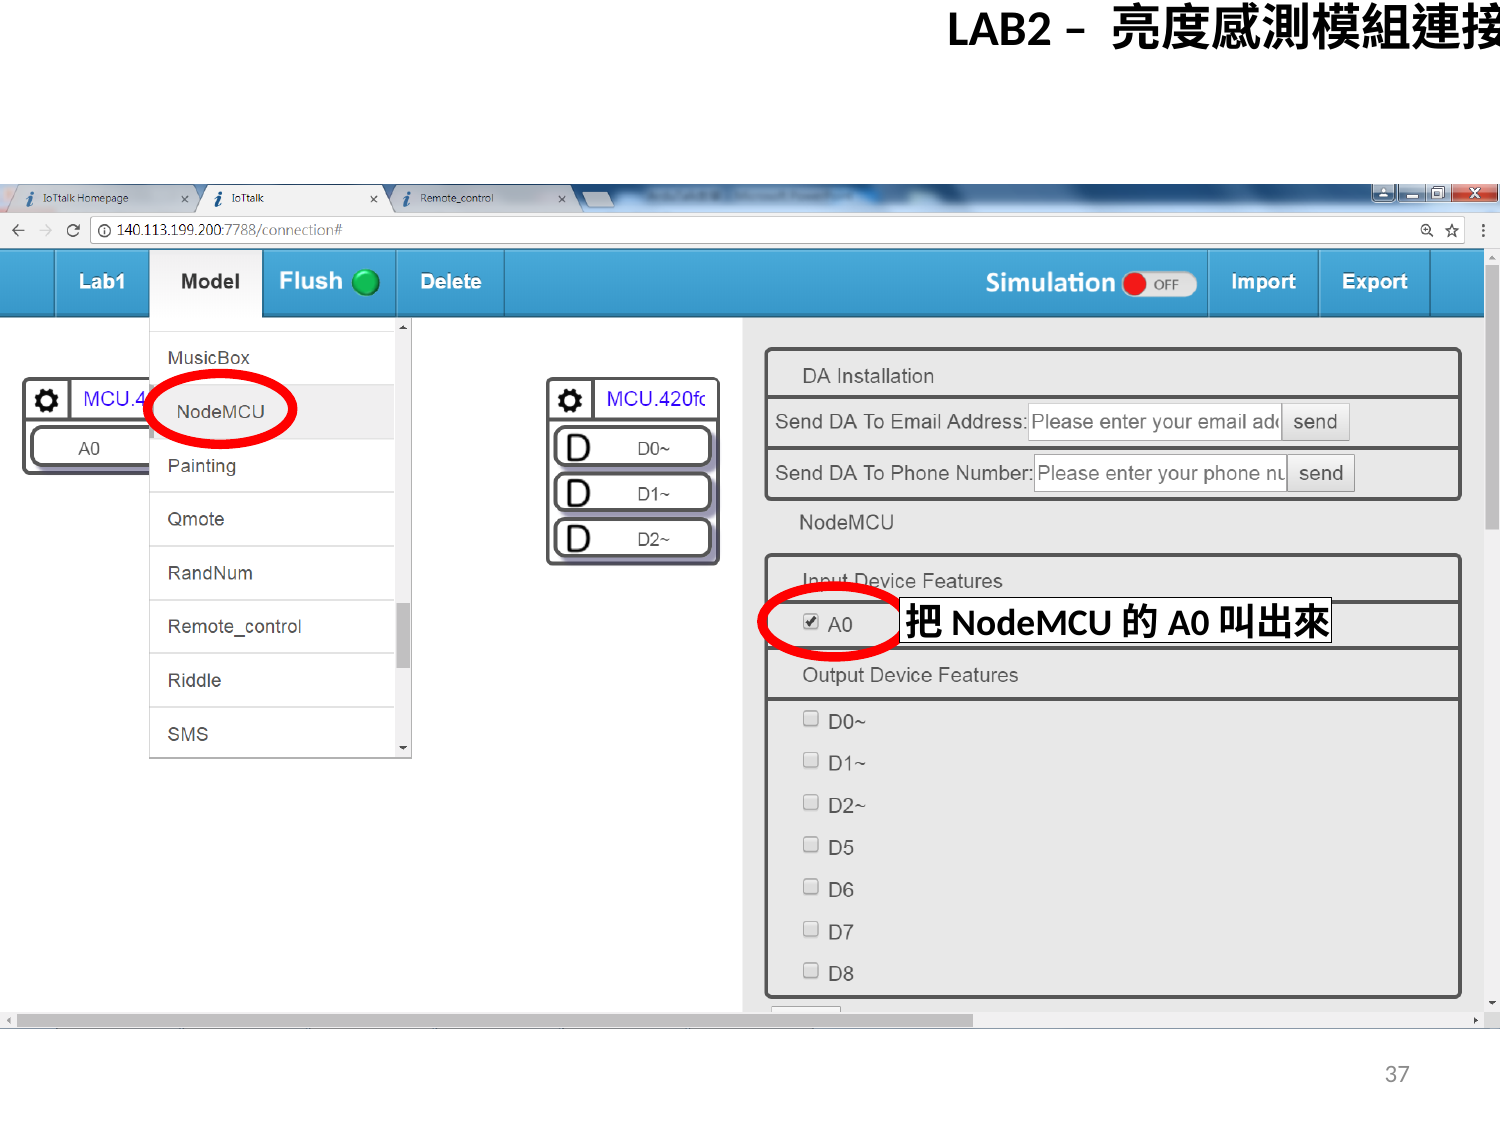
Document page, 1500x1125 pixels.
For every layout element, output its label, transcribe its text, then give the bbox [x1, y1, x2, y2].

text_box LAB2 – 亮度感測模組連接 [947, 0, 1500, 56]
slide_number 37 [1074, 1042, 1425, 1103]
picture [0, 184, 1500, 1029]
